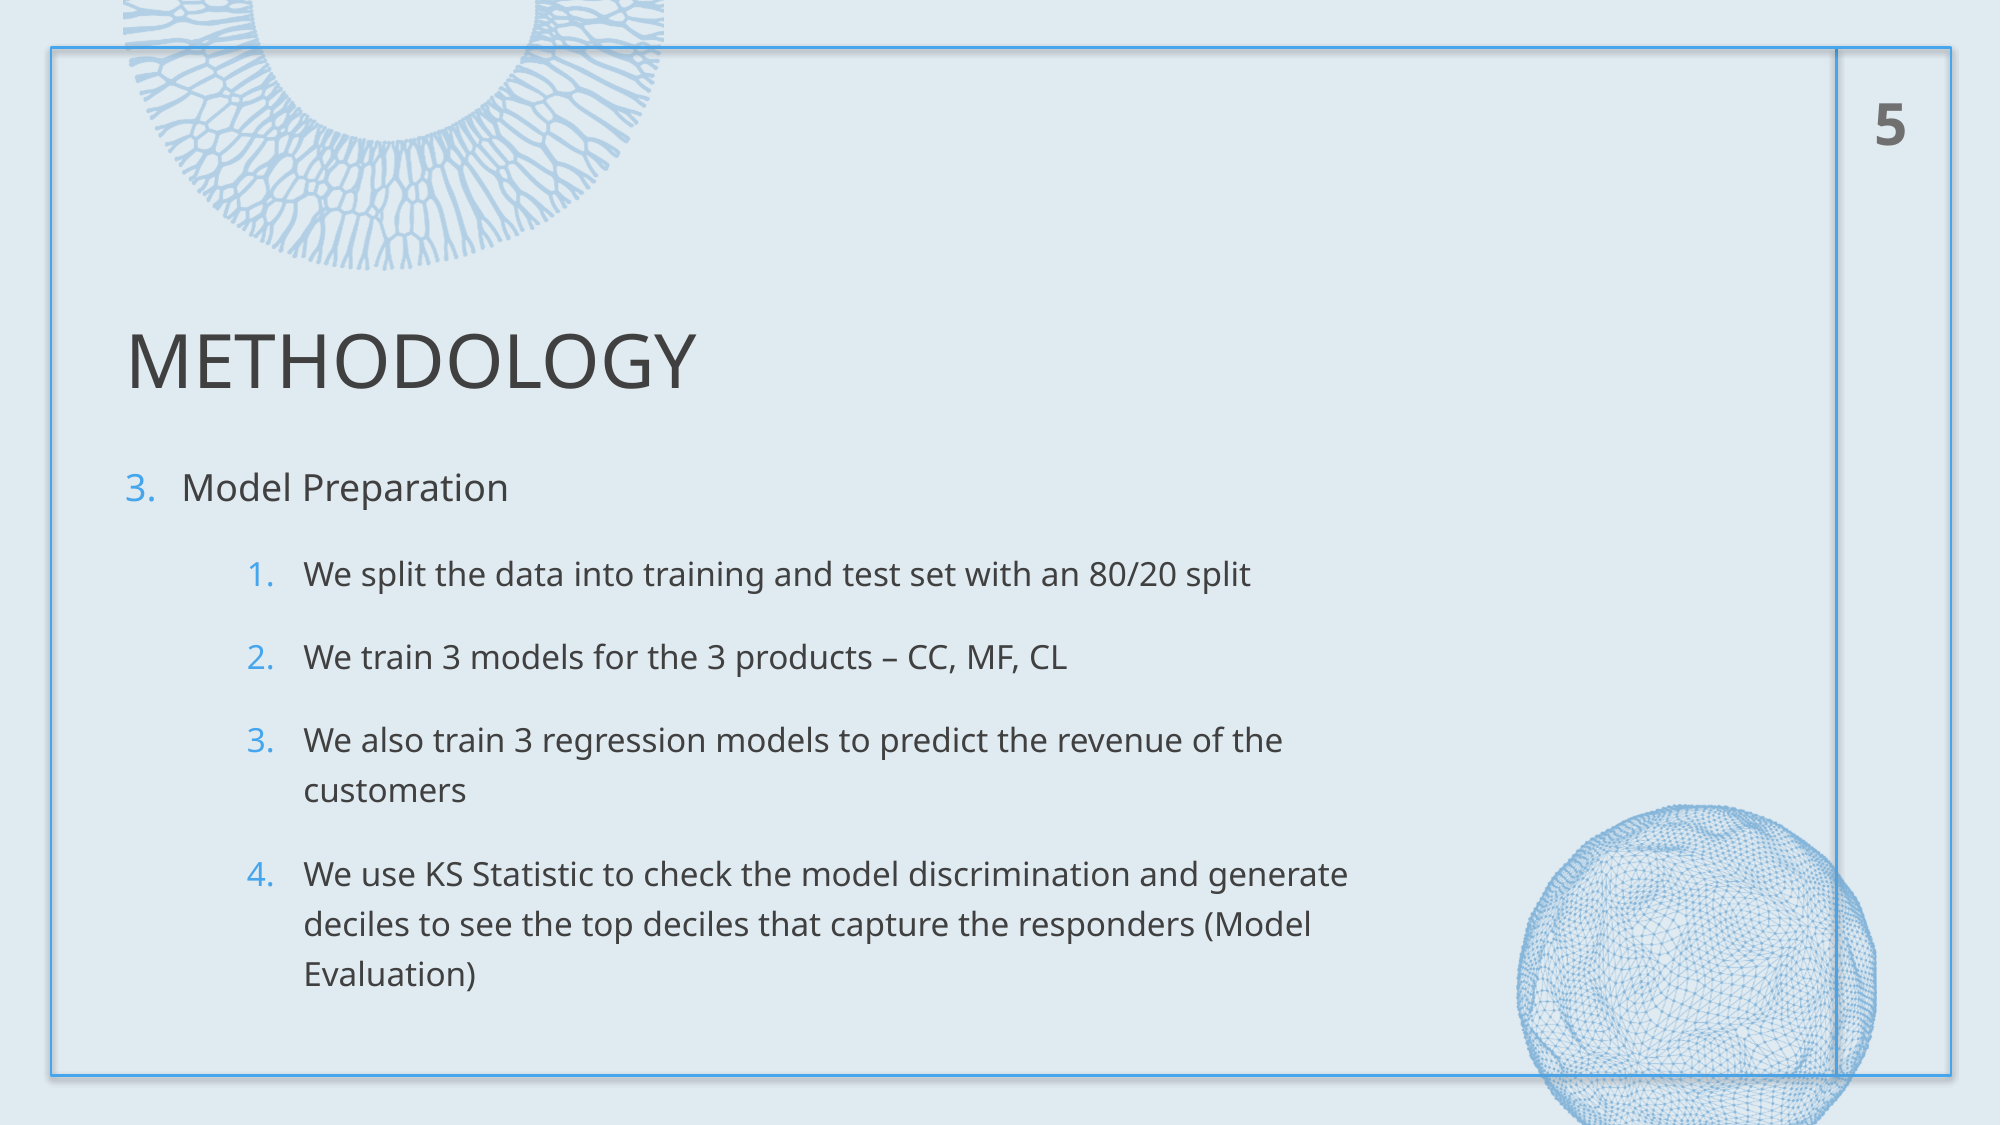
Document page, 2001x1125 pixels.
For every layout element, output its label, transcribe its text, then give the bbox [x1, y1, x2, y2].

picture [123, 0, 1877, 1125]
list Model Preparation We split the data into training and test set with an 80/20 split We train 3 models for the 3 products – CC, MF, CL We also train 3 regression models to predict the revenue of the customers We use KS Statistic to check the model discrimination and generate deciles to see the top deciles that capture the responders (Model Evaluation) [110, 451, 1469, 1060]
title Methodology [110, 140, 1638, 412]
slide_number 5 [1822, 48, 1961, 175]
